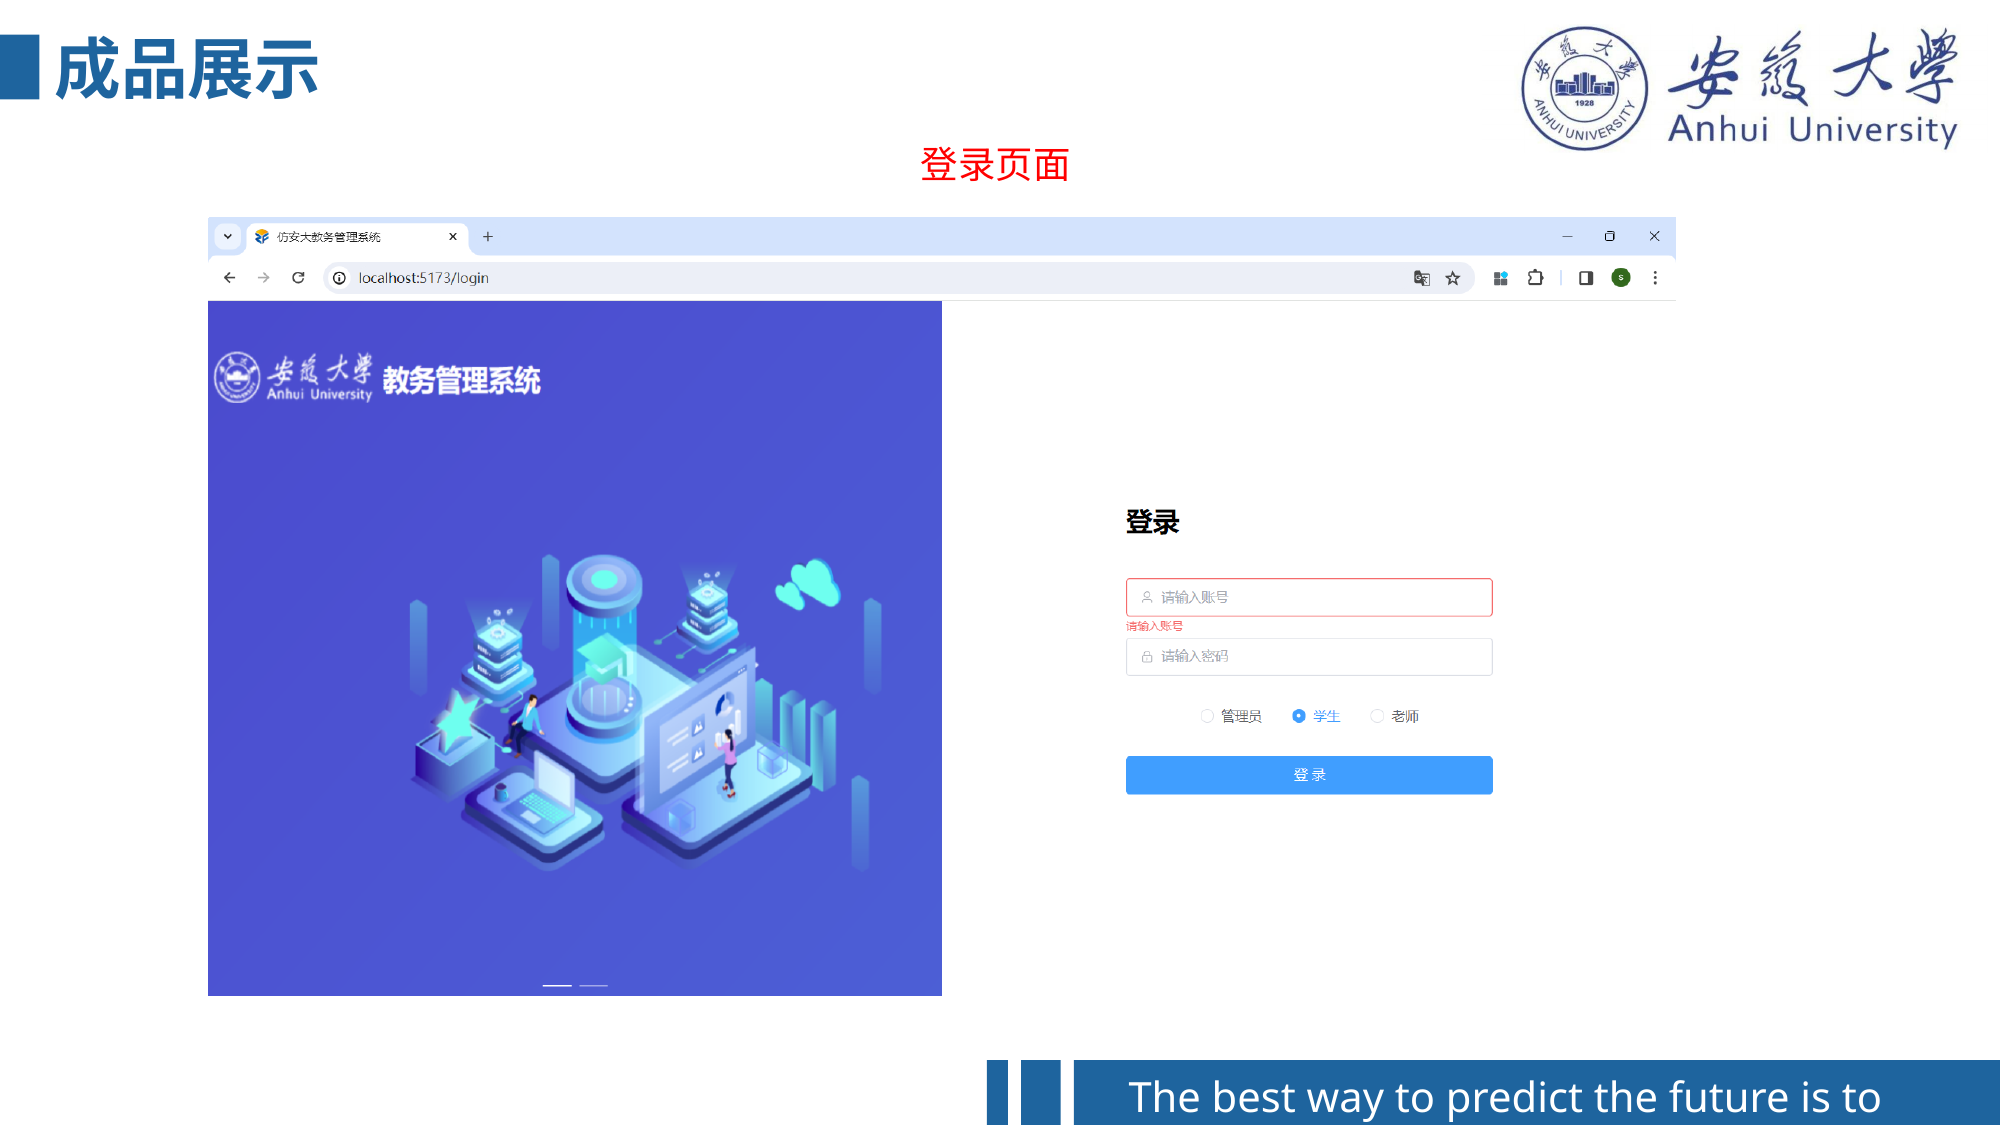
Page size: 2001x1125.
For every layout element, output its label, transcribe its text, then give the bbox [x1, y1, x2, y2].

text_box The best way to predict the future is to create it [1113, 1063, 1953, 1125]
text_box [1073, 1059, 2000, 1125]
picture [208, 217, 1676, 996]
text_box [0, 34, 40, 100]
text_box 成品展示 [39, 19, 873, 114]
text_box [986, 1059, 1009, 1125]
text_box [1020, 1059, 1062, 1125]
text_box 登录页面 [906, 133, 1086, 194]
picture [1482, 24, 1988, 153]
